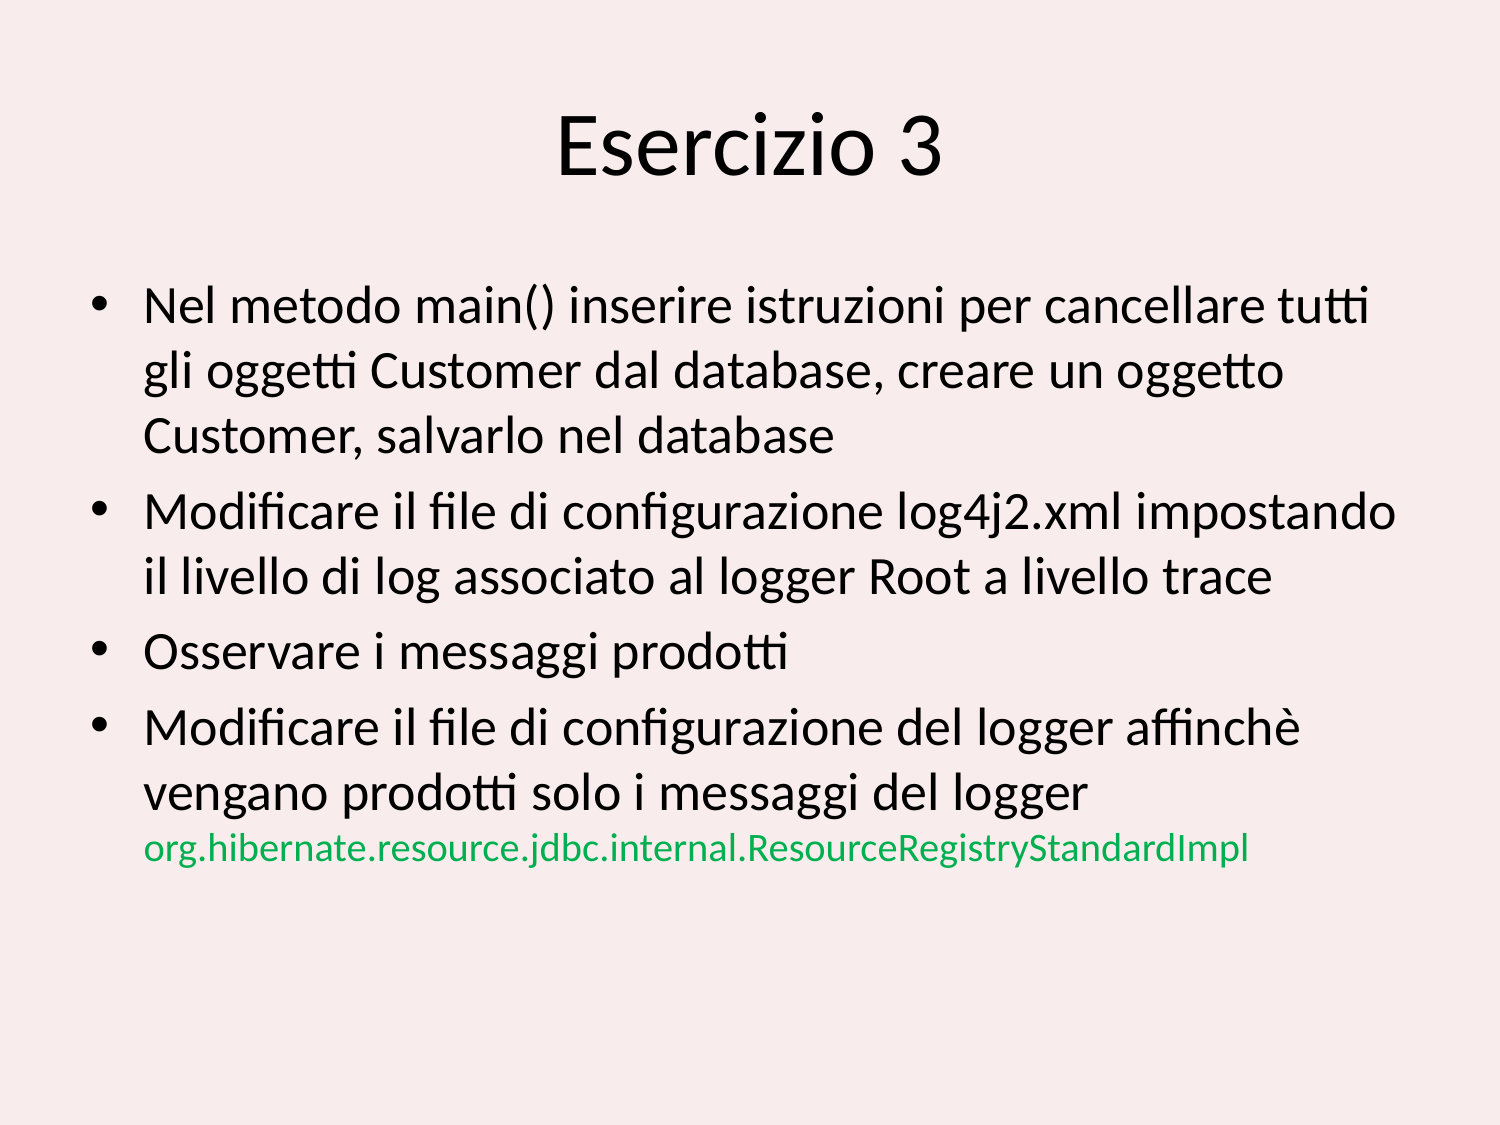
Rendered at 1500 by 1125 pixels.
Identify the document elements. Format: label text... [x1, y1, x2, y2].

list Nel metodo main() inserire istruzioni per cancellare tutti gli oggetti Customer dal database, creare un oggetto Customer, salvarlo nel database Modificare il file di configurazione log4j2.xml impostando il livello di log associato al logger Root a livello trace Osservare i messaggi prodotti Modificare il file di configurazione del logger affinchè vengano prodotti solo i messaggi del logger org.hibernate.resource.jdbc.internal.ResourceRegistryStandardImpl [75, 262, 1425, 1005]
title Esercizio 3 [75, 45, 1425, 233]
